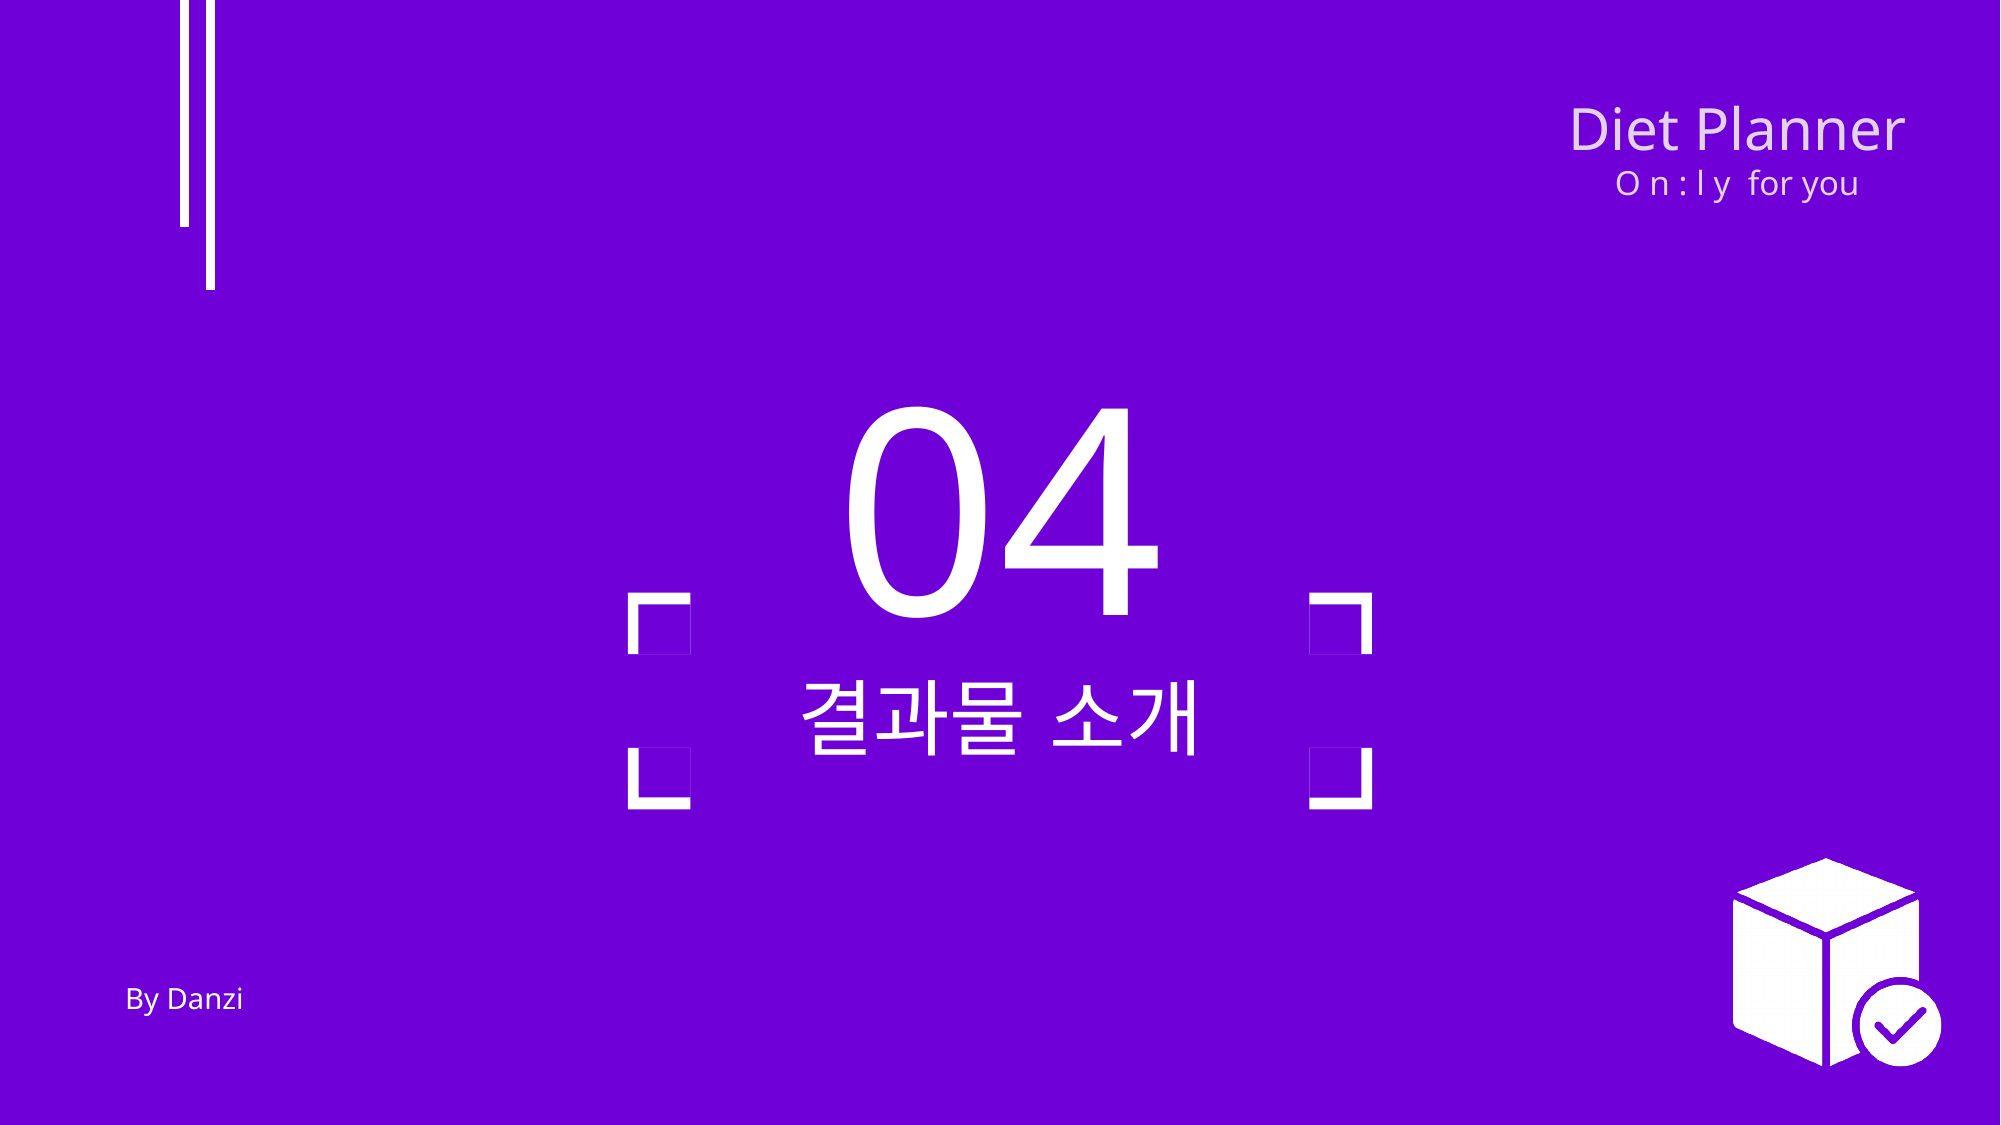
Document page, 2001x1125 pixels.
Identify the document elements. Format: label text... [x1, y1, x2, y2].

text_box Diet Planner O n : l y for you [1531, 84, 1944, 210]
text_box 04 [641, 147, 1359, 680]
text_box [627, 747, 692, 811]
text_box 결과물 소개 [641, 680, 1359, 774]
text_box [1308, 747, 1373, 811]
text_box By Danzi [72, 972, 297, 1023]
picture [1717, 842, 1956, 1081]
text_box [1308, 592, 1373, 655]
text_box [627, 592, 691, 655]
